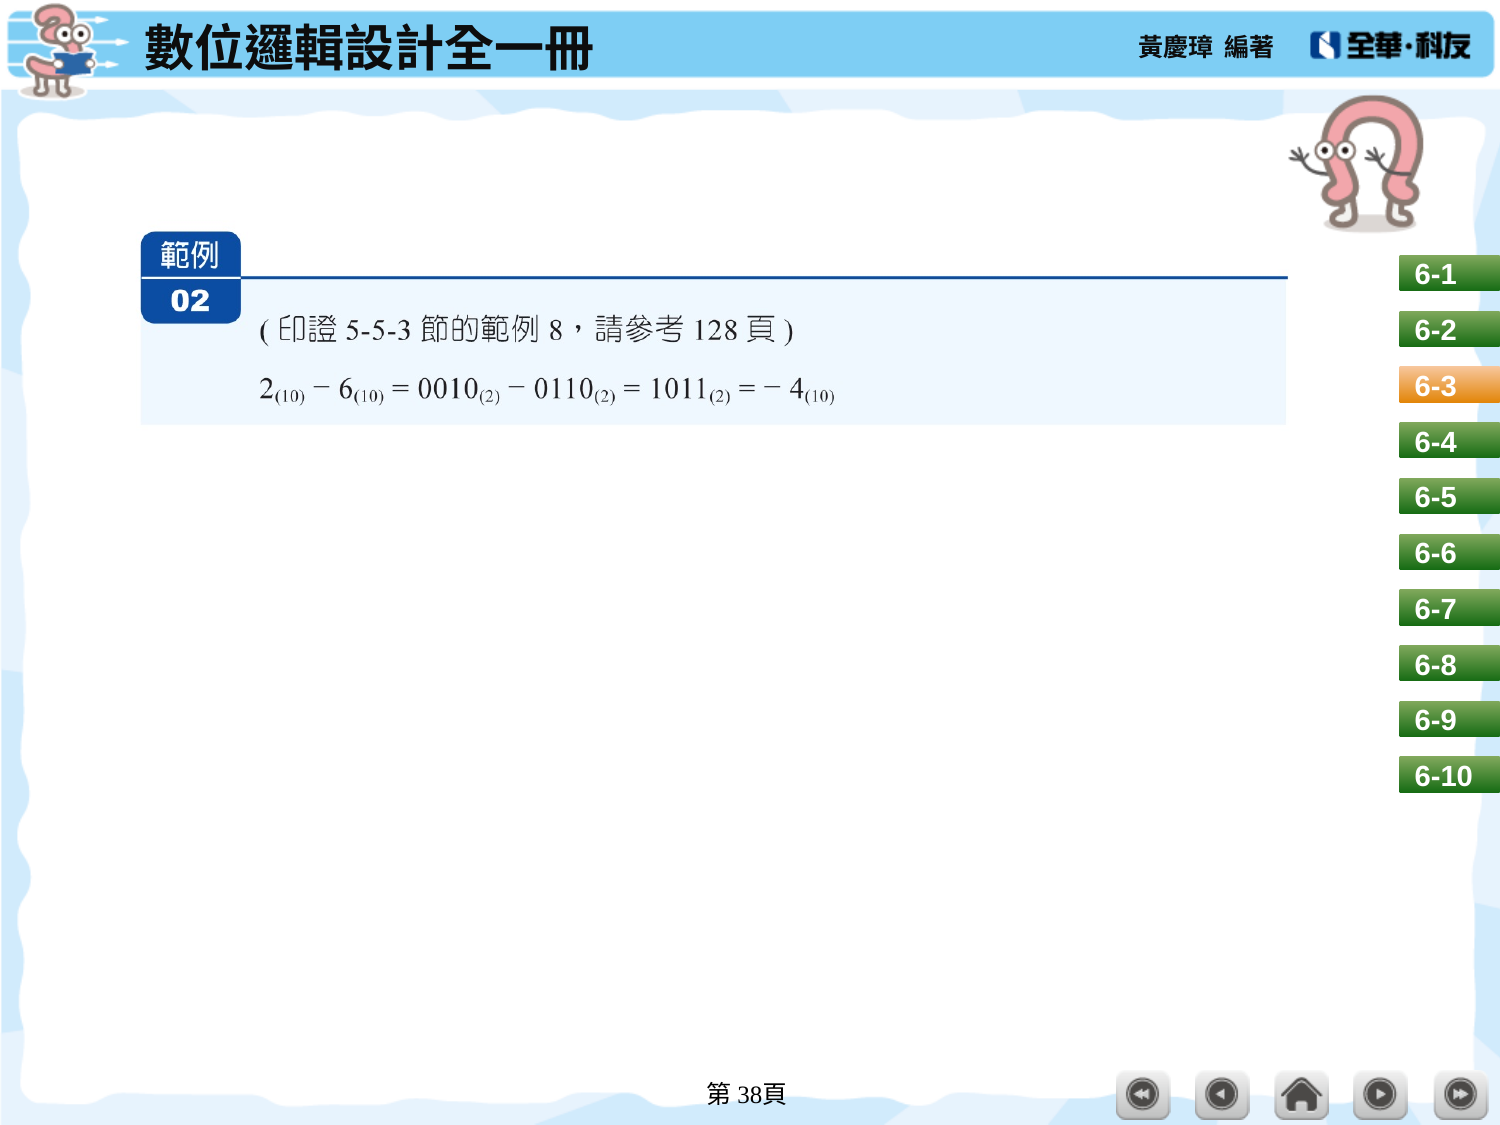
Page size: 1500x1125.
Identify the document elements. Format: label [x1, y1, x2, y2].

picture [0, 0, 1500, 1125]
list [123, 207, 1306, 1014]
